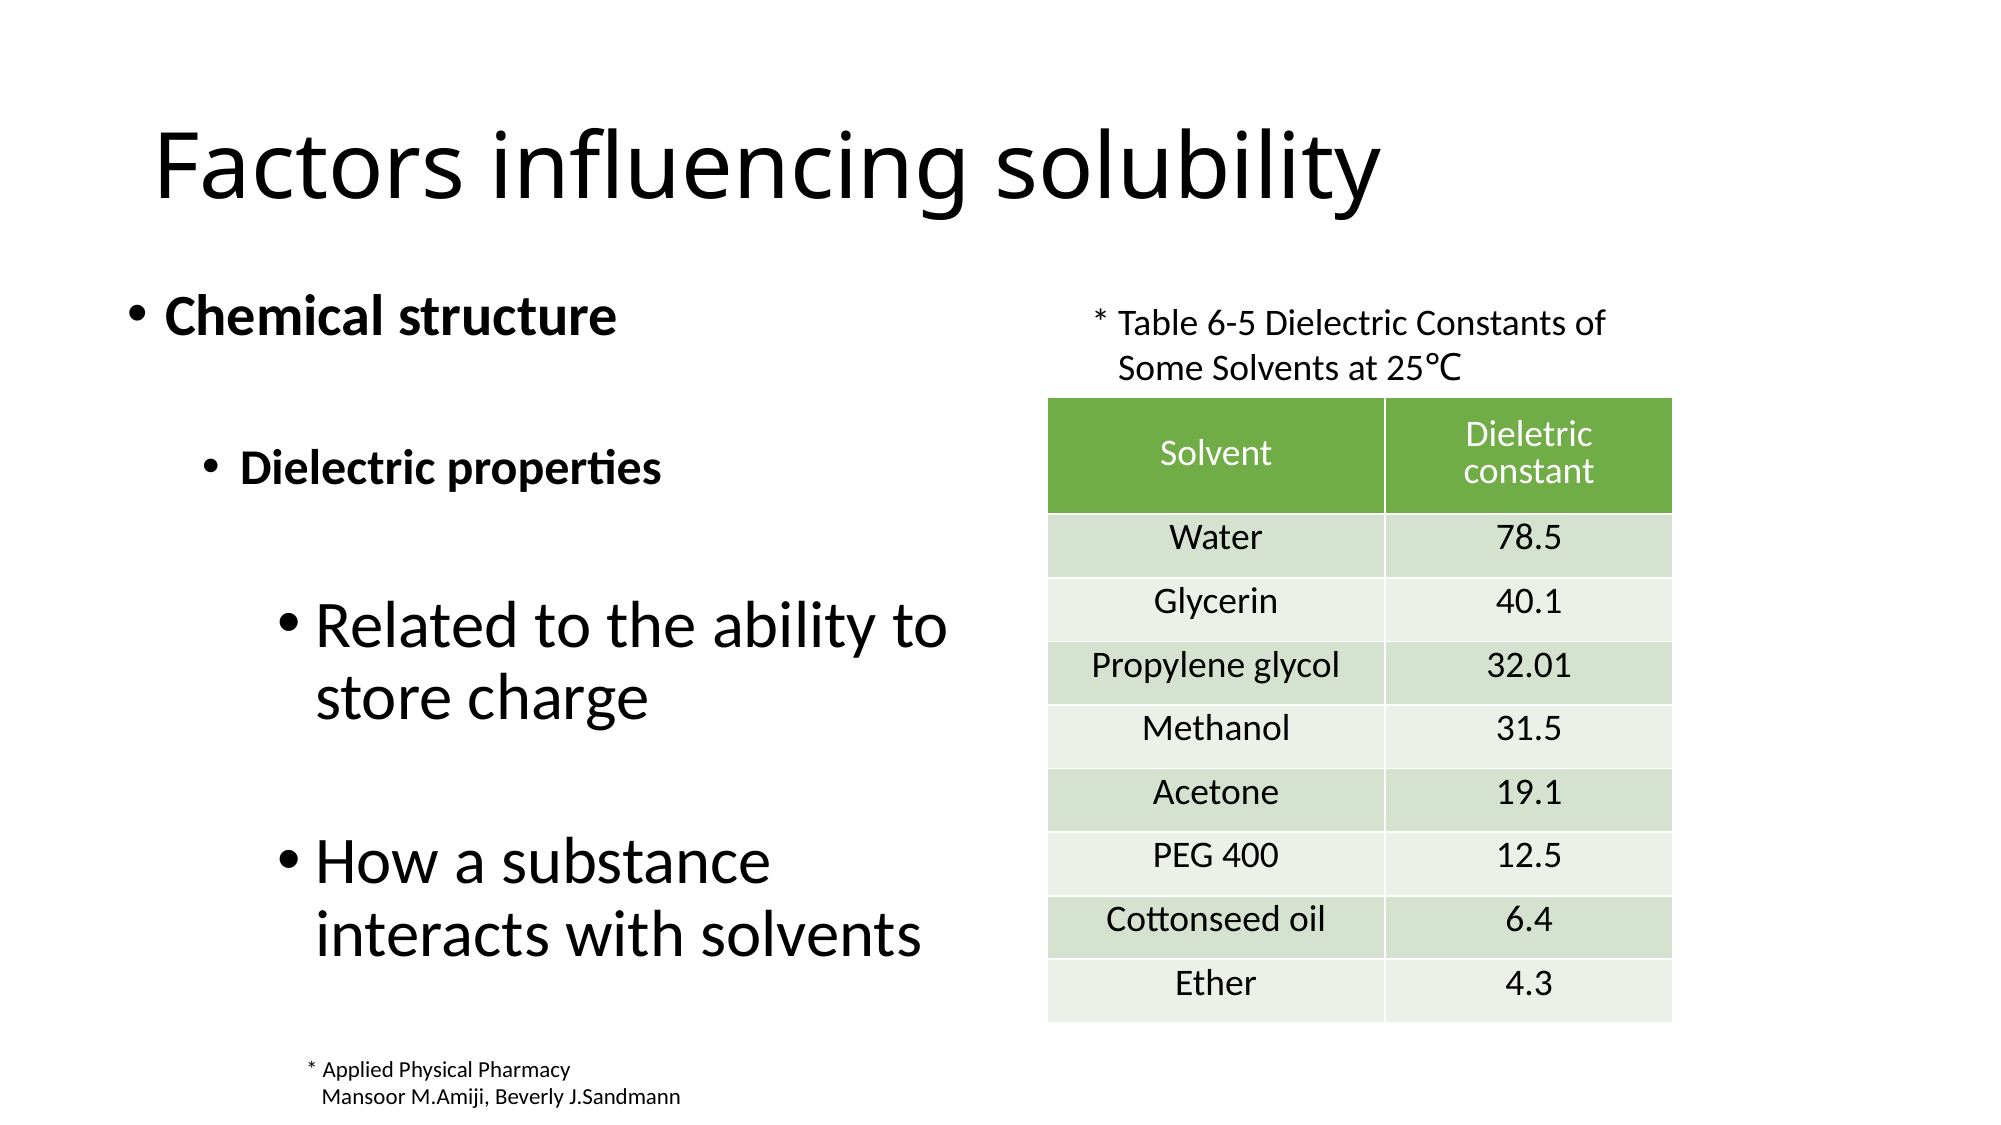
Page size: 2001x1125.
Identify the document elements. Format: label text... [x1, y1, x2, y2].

table_cell Water [1048, 515, 1384, 577]
list Chemical structure Dielectric properties Related to the ability to store charge How a substance interacts with solvents [112, 277, 965, 1015]
table_cell 31.5 [1386, 706, 1672, 768]
table_cell 6.4 [1386, 897, 1672, 958]
table_cell Ether [1048, 960, 1384, 1022]
table_cell 40.1 [1386, 579, 1672, 641]
table_header Solvent [1048, 398, 1384, 513]
text_box Table 6-5 Dielectric Constants of Some Solvents at 25℃ [1103, 290, 1635, 396]
table_header Dieletric constant [1386, 398, 1672, 513]
table_cell Glycerin [1048, 579, 1384, 641]
table_cell Acetone [1048, 769, 1384, 831]
text_box * Applied Physical Pharmacy Mansoor M.Amiji, Beverly J.Sandmann [291, 1046, 1206, 1117]
table_cell Cottonseed oil [1048, 897, 1384, 958]
title Factors influencing solubility [137, 59, 1863, 278]
table_cell Propylene glycol [1048, 642, 1384, 704]
text_box * [1082, 290, 1107, 351]
table_cell Methanol [1048, 706, 1384, 768]
table_cell 78.5 [1386, 515, 1672, 577]
table_cell PEG 400 [1048, 833, 1384, 895]
table_cell 32.01 [1386, 642, 1672, 704]
table_cell 4.3 [1386, 960, 1672, 1022]
table_cell 19.1 [1386, 769, 1672, 831]
table_cell 12.5 [1386, 833, 1672, 895]
